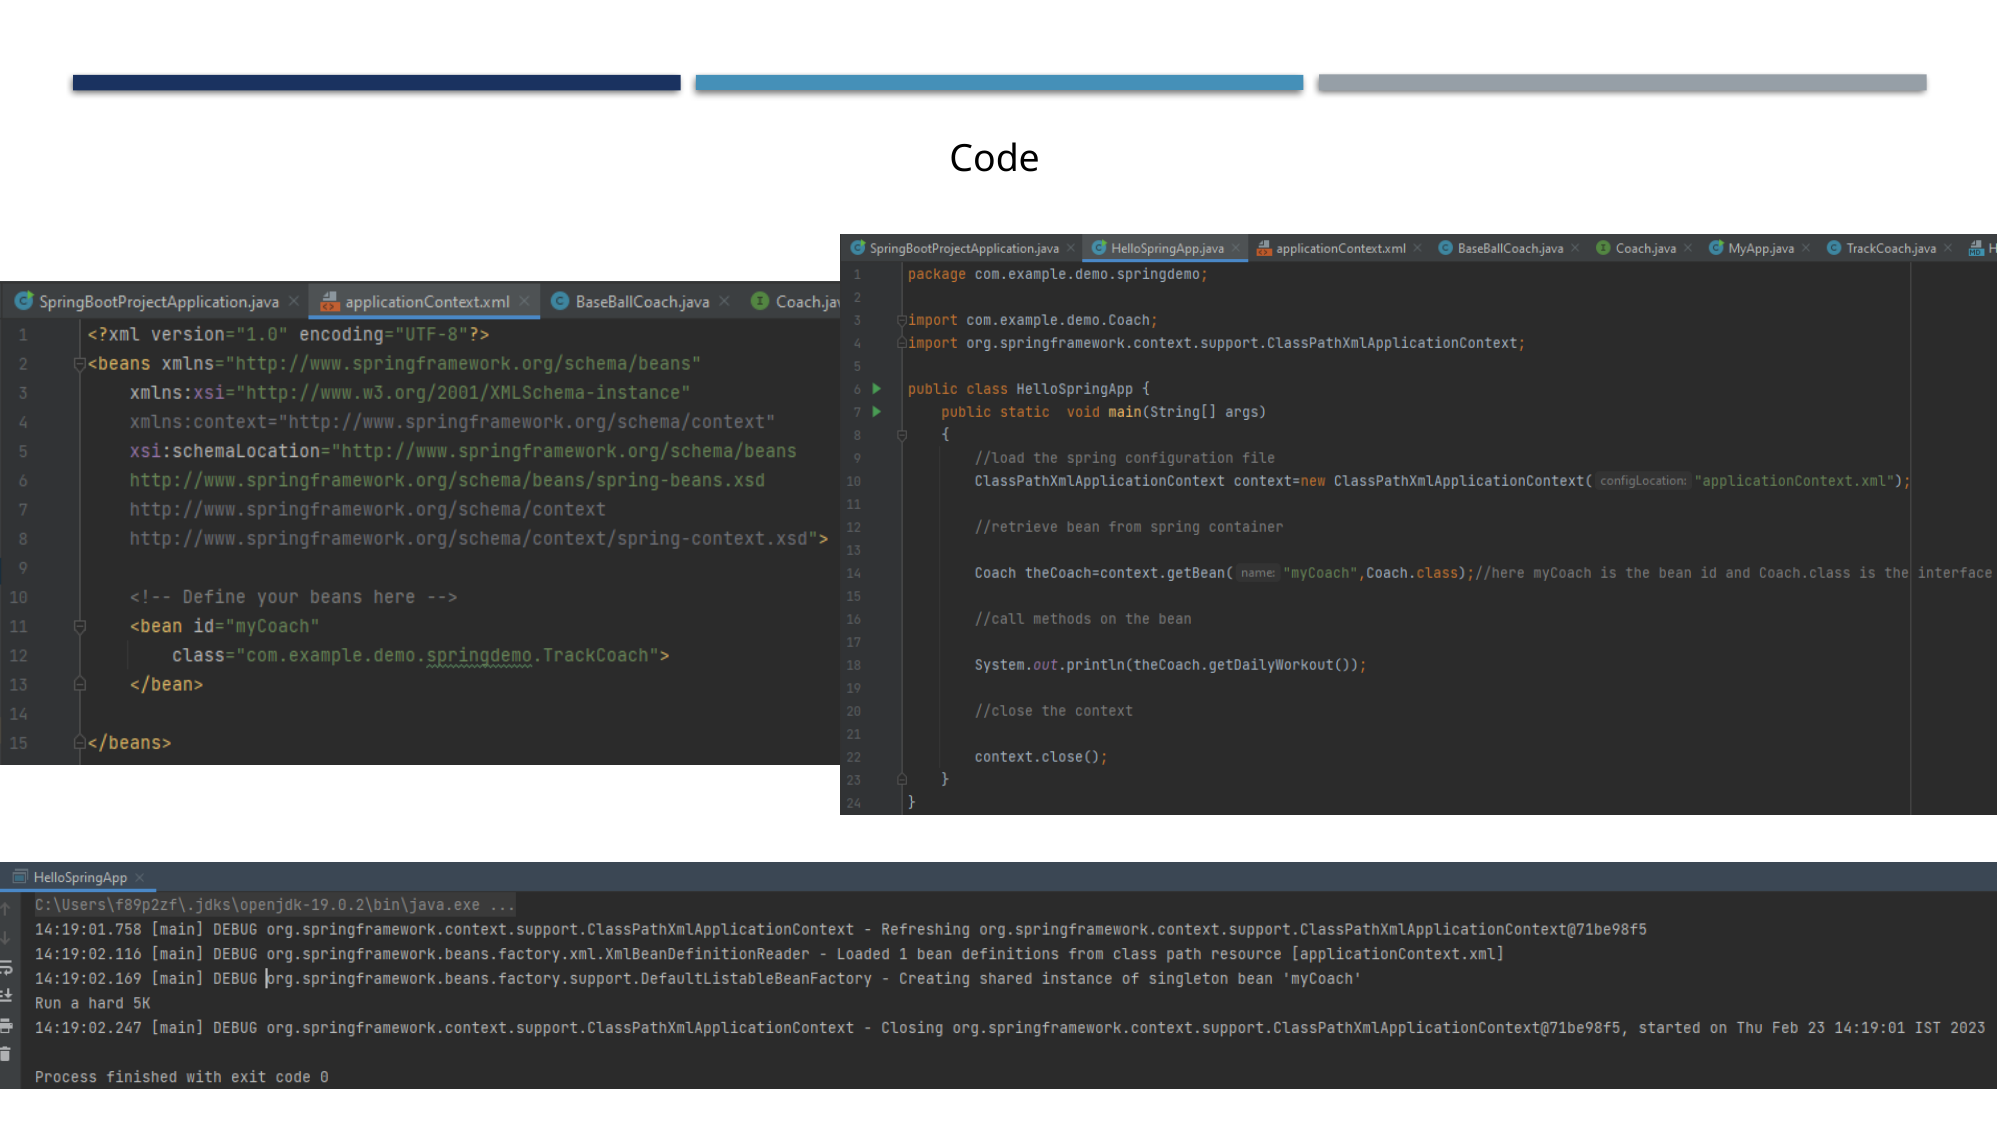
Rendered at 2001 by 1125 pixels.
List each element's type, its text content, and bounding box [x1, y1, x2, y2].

text_box Code [934, 126, 1935, 186]
picture [0, 233, 1998, 815]
picture [0, 861, 1998, 1089]
